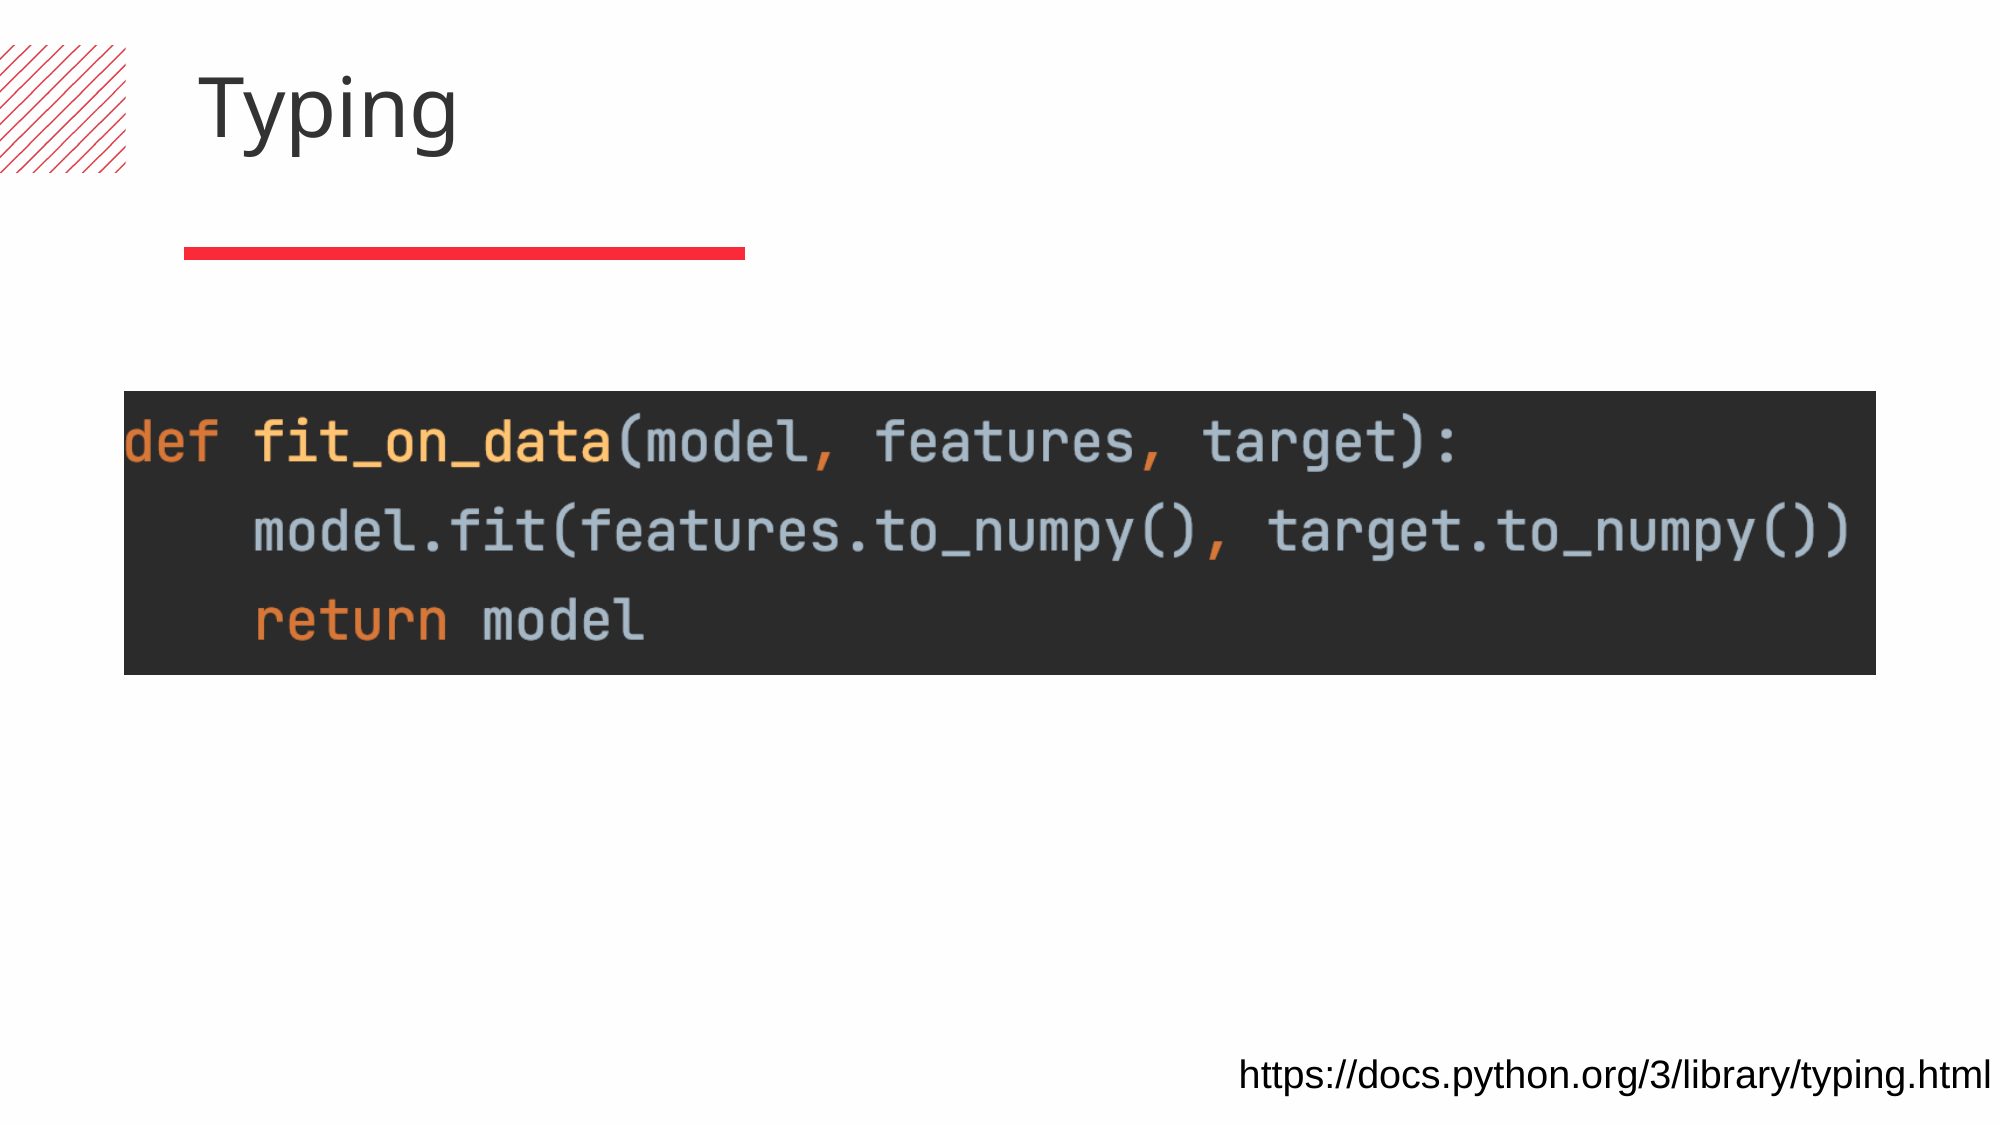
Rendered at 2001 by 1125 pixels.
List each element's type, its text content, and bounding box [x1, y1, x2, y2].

list Typing [183, 58, 1780, 194]
picture [0, 45, 126, 173]
picture [124, 391, 1876, 675]
text_box https://docs.python.org/3/library/typing.html [1218, 1028, 2000, 1117]
